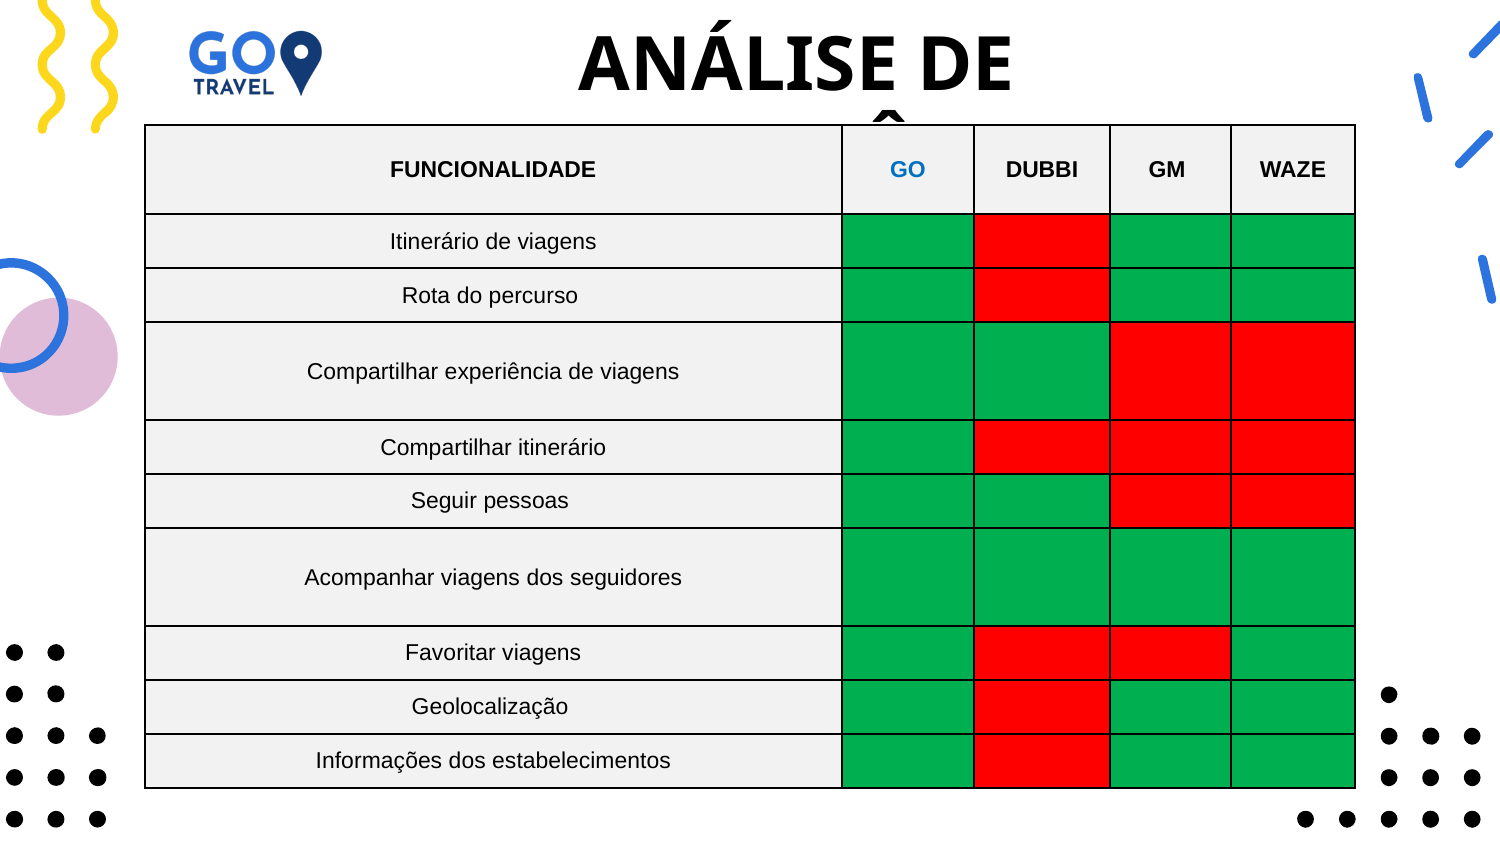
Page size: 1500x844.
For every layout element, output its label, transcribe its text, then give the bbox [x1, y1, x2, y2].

table_cell [1111, 215, 1230, 267]
table_cell [1111, 421, 1230, 473]
table_cell [975, 627, 1109, 679]
table_cell [975, 735, 1109, 787]
table_header FUNCIONALIDADE [146, 126, 841, 213]
table_cell Seguir pessoas [146, 475, 841, 527]
table_cell [975, 269, 1109, 321]
table_cell [1232, 627, 1354, 679]
table_cell [1232, 529, 1354, 625]
picture [179, 24, 322, 103]
table_cell [975, 529, 1109, 625]
table_cell [843, 529, 973, 625]
table_cell [1111, 529, 1230, 625]
table_header GM [1111, 126, 1230, 213]
table_cell [1111, 735, 1230, 787]
table_cell [1111, 681, 1230, 733]
table_cell [843, 215, 973, 267]
table_cell [843, 627, 973, 679]
table_cell [1232, 323, 1354, 419]
table_cell [1232, 421, 1354, 473]
table_cell Acompanhar viagens dos seguidores [146, 529, 841, 625]
table_cell [975, 215, 1109, 267]
table_cell Informações dos estabelecimentos [146, 735, 841, 787]
table_cell [1232, 475, 1354, 527]
table_cell [1111, 475, 1230, 527]
table_cell Favoritar viagens [146, 627, 841, 679]
table_header WAZE [1232, 126, 1354, 213]
table_cell [843, 323, 973, 419]
table_cell [975, 421, 1109, 473]
table_cell [975, 475, 1109, 527]
table_cell [1232, 681, 1354, 733]
table_cell [975, 323, 1109, 419]
table_header GO [843, 126, 973, 213]
table_cell [1111, 323, 1230, 419]
table_cell [843, 735, 973, 787]
table_cell [1232, 269, 1354, 321]
table_cell Geolocalização [146, 681, 841, 733]
table_cell [975, 681, 1109, 733]
table_cell [1232, 735, 1354, 787]
table_cell [1111, 627, 1230, 679]
table_cell [843, 269, 973, 321]
table_cell [843, 421, 973, 473]
table_cell Compartilhar experiência de viagens [146, 323, 841, 419]
table_cell Compartilhar itinerário [146, 421, 841, 473]
table_cell Rota do percurso [146, 269, 841, 321]
table_header DUBBI [975, 126, 1109, 213]
table_cell [1232, 215, 1354, 267]
text_box ANÁLISE DE CONCORRÊNCIA [321, 0, 1273, 124]
table_cell [1111, 269, 1230, 321]
table_cell [843, 681, 973, 733]
table_cell Itinerário de viagens [146, 215, 841, 267]
table_cell [843, 475, 973, 527]
